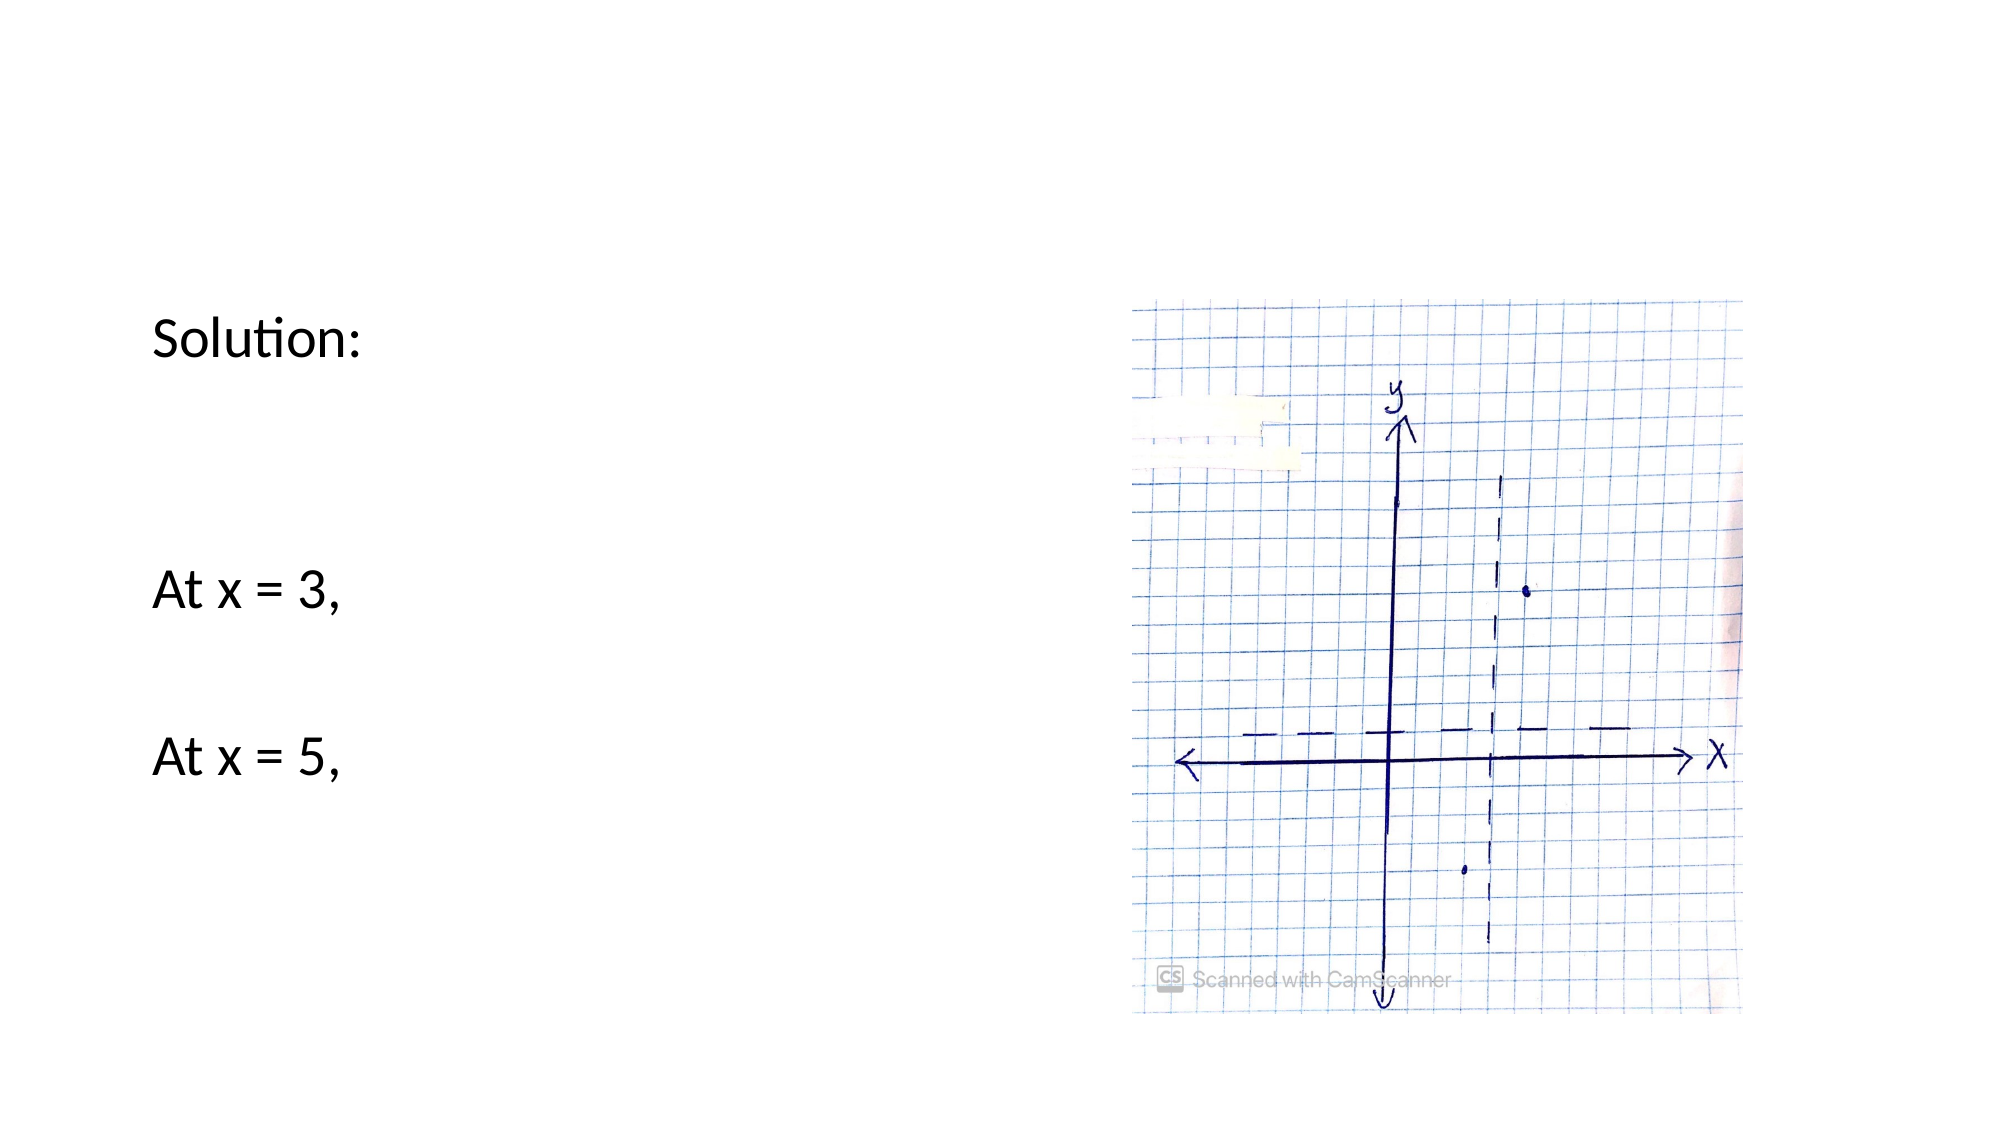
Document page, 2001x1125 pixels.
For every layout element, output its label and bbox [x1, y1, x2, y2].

list [1132, 299, 1743, 1014]
